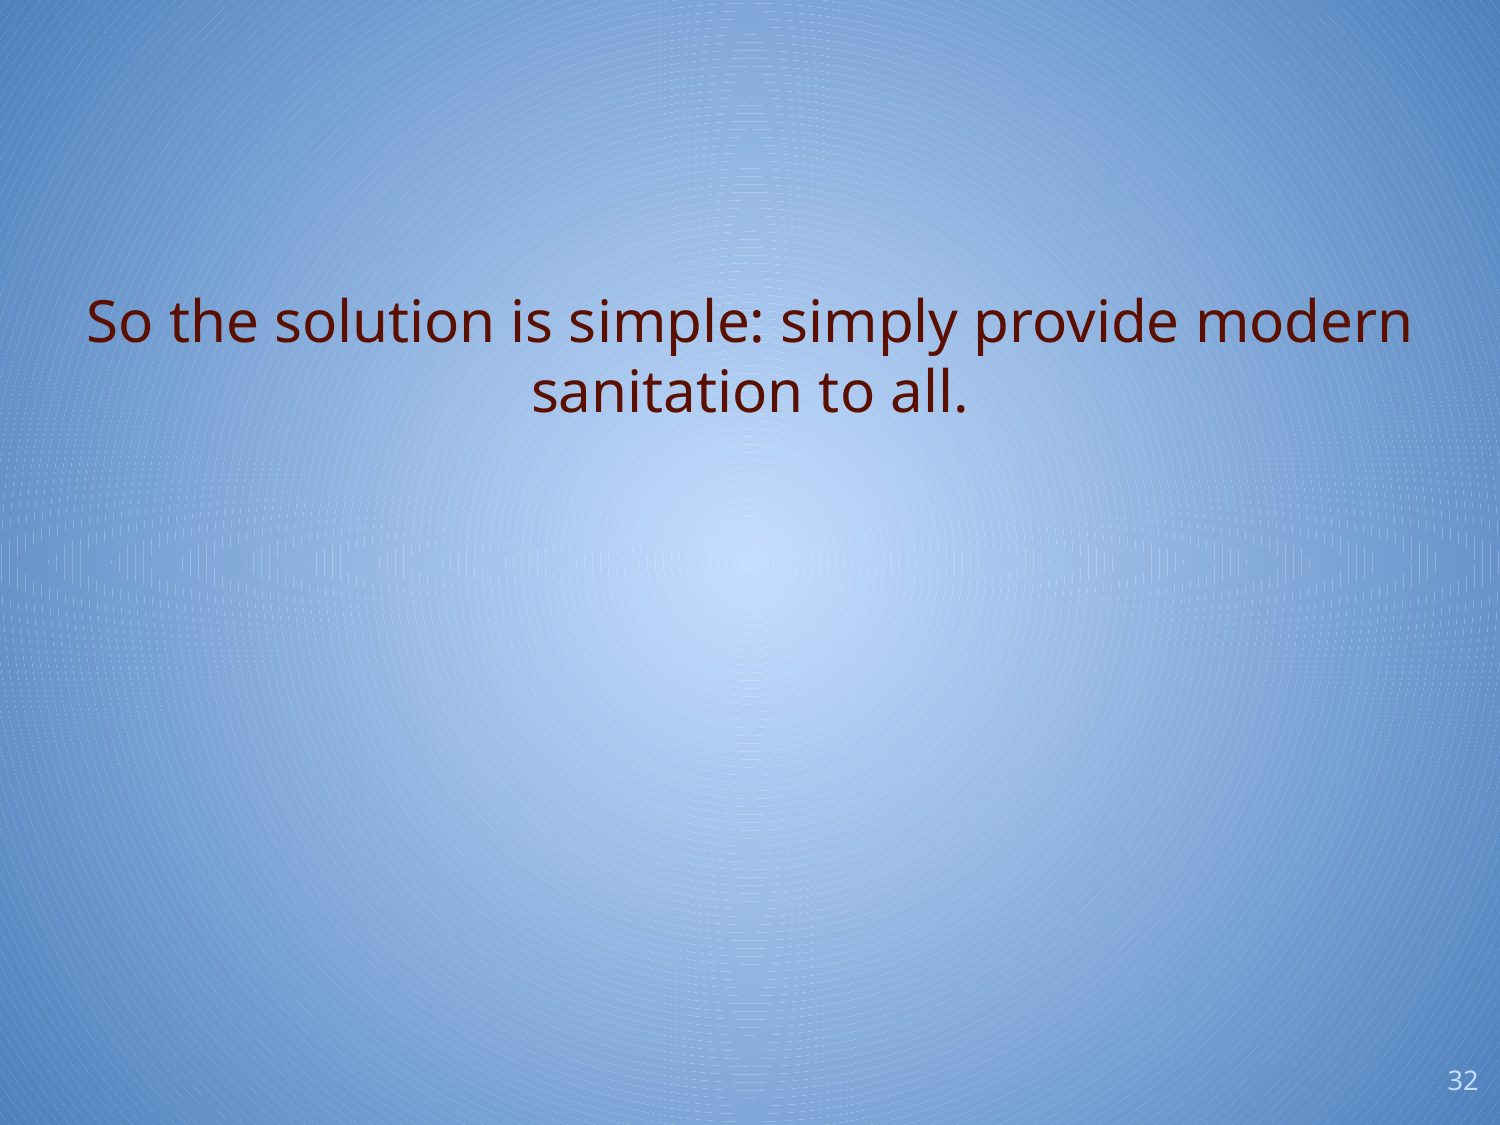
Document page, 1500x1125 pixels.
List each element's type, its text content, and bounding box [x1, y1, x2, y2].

slide_number 32 [1403, 1038, 1494, 1125]
list So the solution is simple: simply provide modern sanitation to all. [0, 268, 1500, 1117]
